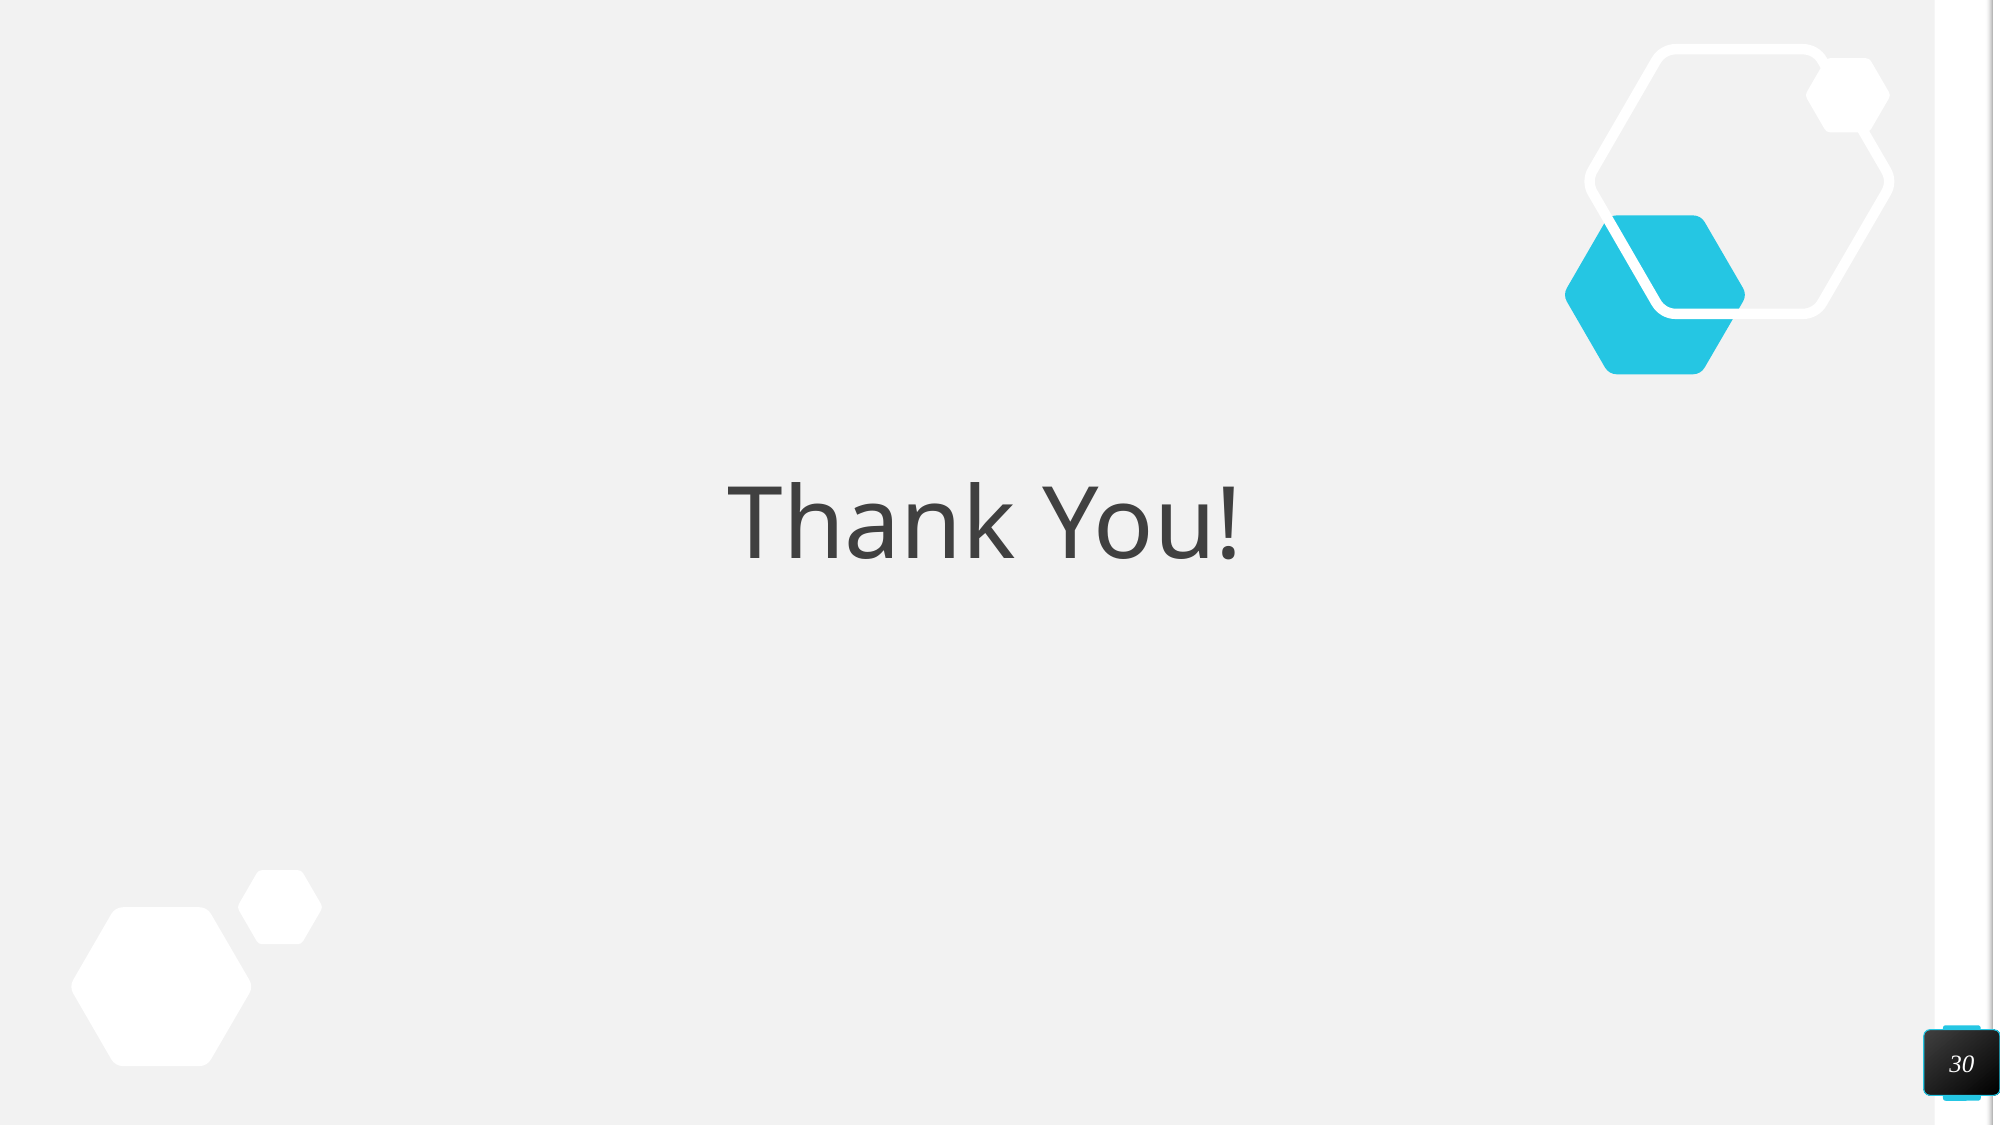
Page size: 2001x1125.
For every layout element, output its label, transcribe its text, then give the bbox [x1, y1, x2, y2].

title Thank You! [727, 491, 1450, 563]
slide_number 30 [1923, 1029, 2000, 1096]
